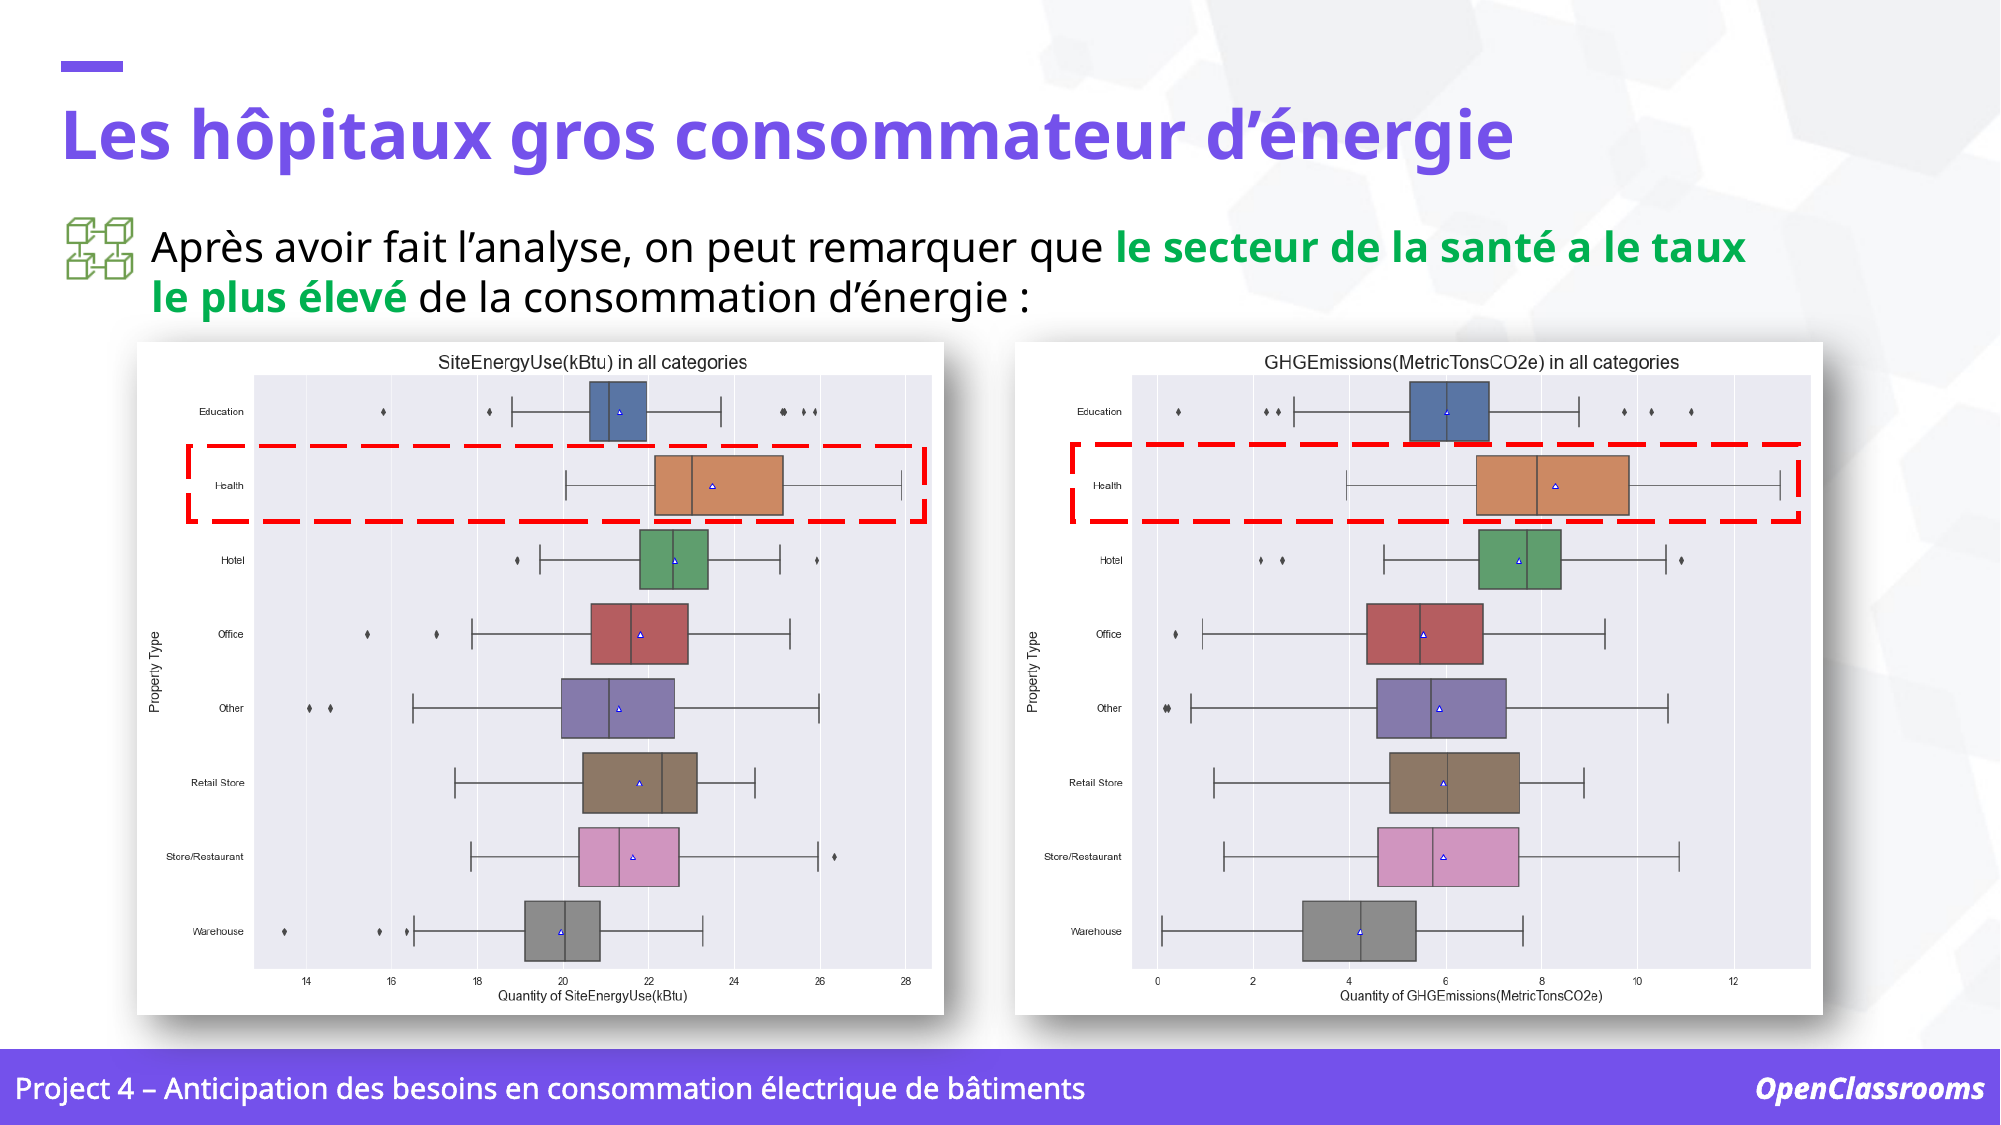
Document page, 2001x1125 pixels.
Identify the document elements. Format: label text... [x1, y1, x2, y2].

text_box Les hôpitaux gros consommateur d’énergie [45, 70, 1863, 206]
text_box Après avoir fait l’analyse, on peut remarquer que le secteur de la santé a le taux le plus élevé de la consommation d’énergie : [137, 213, 1788, 328]
text_box [61, 61, 123, 72]
picture [0, 0, 2001, 1125]
text_box OpenClassrooms [1729, 1062, 2000, 1112]
text_box [0, 1049, 2000, 1125]
text_box Project 4 – Anticipation des besoins en consommation électrique de bâtiments [0, 1062, 1474, 1112]
